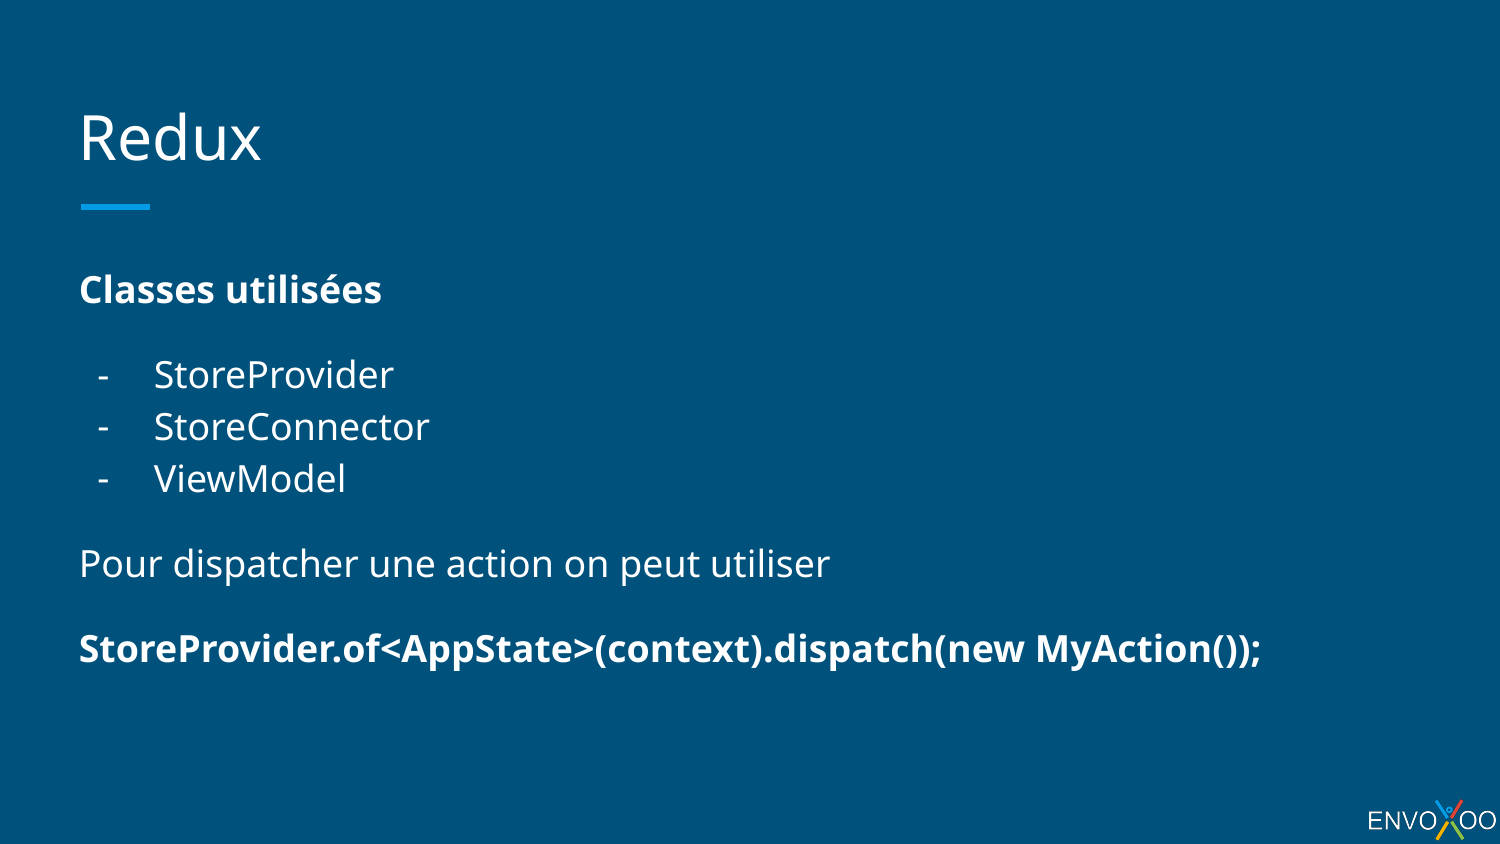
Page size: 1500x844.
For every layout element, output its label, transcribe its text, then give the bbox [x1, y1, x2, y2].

picture [1451, 800, 1462, 818]
picture [1370, 812, 1382, 829]
picture [1437, 822, 1448, 840]
picture [1452, 822, 1463, 838]
title Redux [63, 75, 1437, 188]
list Classes utilisées StoreProvider StoreConnector ViewModel Pour dispatcher une action on peut utiliser StoreProvider.of<AppState>(context).dispatch(new MyAction()); [63, 244, 1437, 750]
